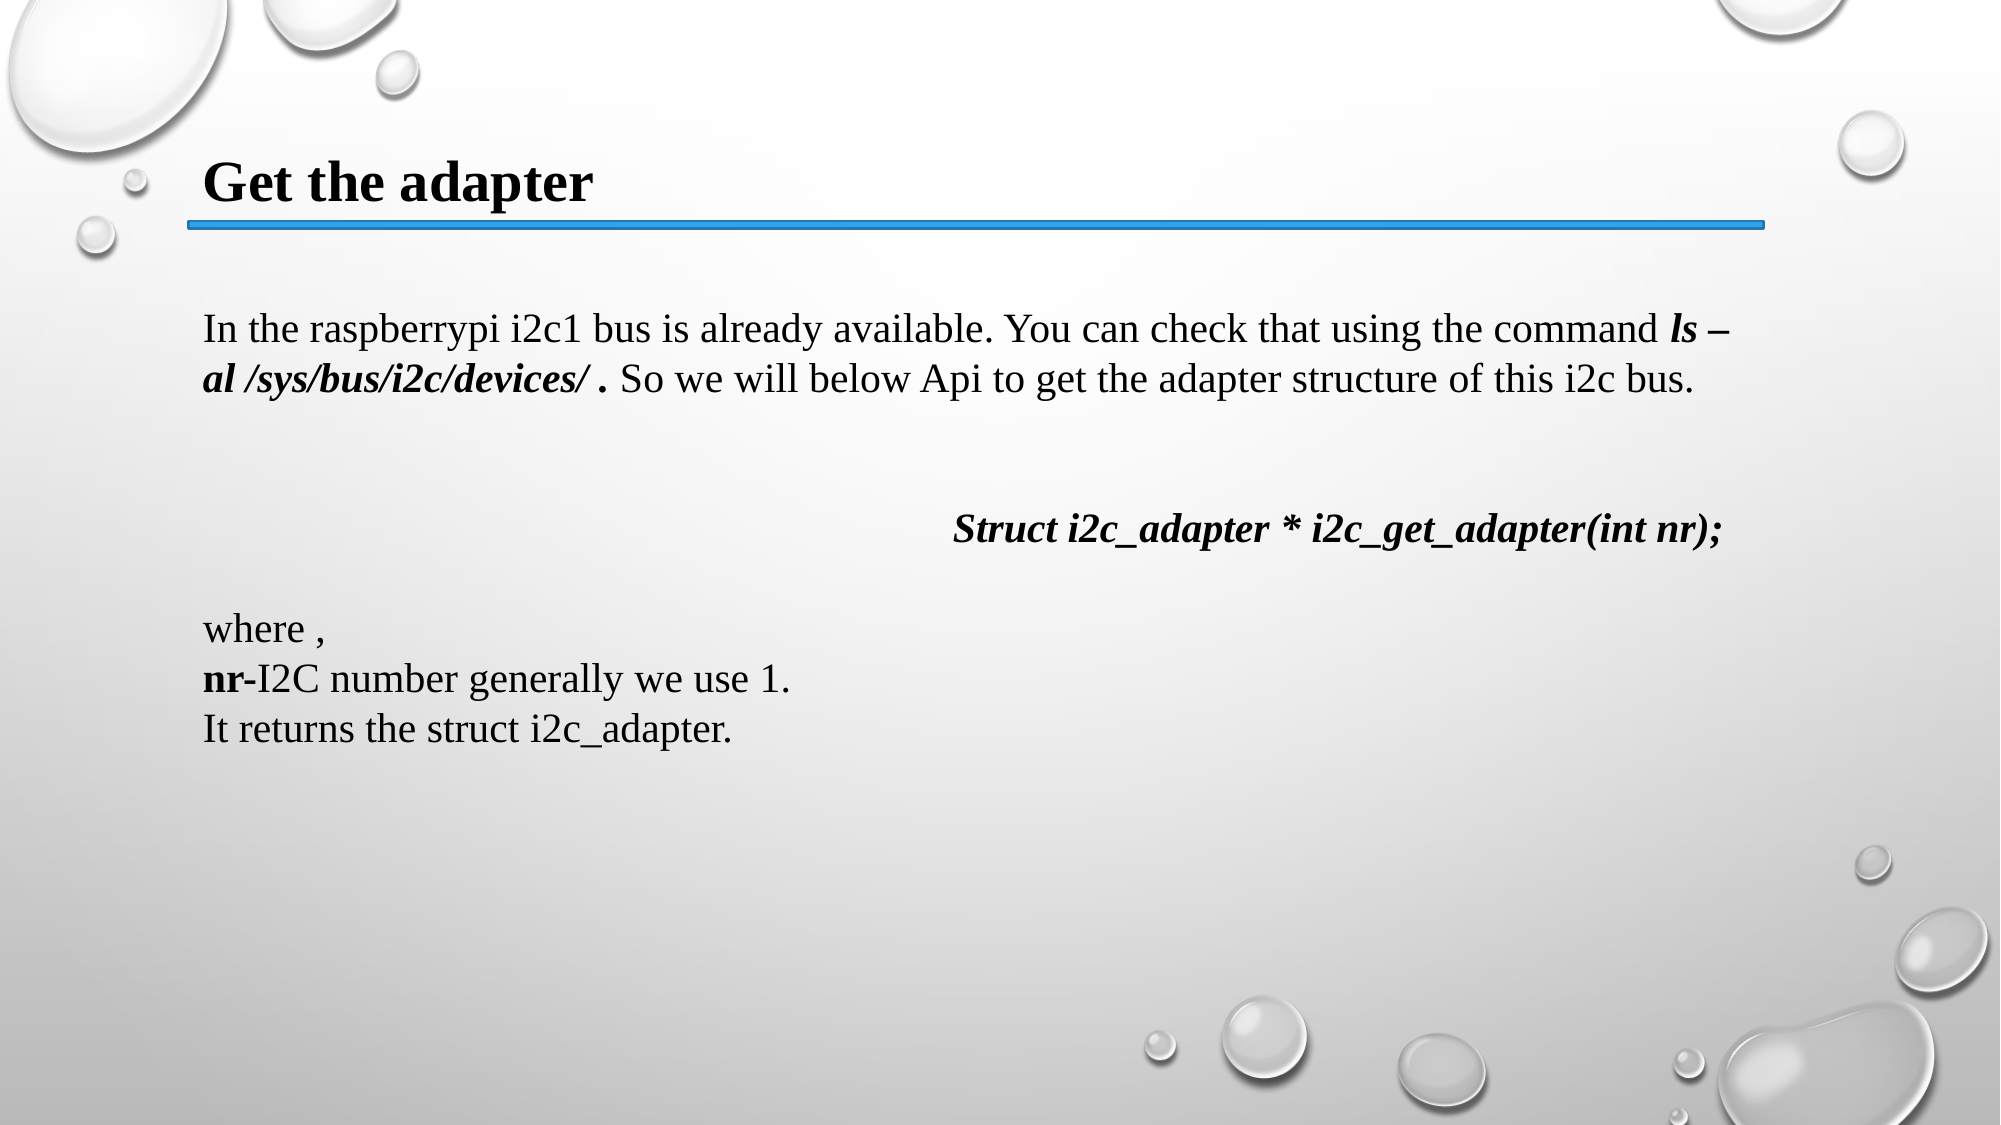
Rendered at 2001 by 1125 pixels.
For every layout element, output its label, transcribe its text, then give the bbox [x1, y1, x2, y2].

text_box [187, 220, 1765, 230]
text_box In the raspberrypi i2c1 bus is already available. You can check that using the command ls –al /sys/bus/i2c/devices/ . So we will below Api to get the adapter structure of this i2c bus. Struct i2c_adapter * i2c_get_adapter(int nr); where , nr-I2C number generally we use 1. It returns the struct i2c_adapter. [188, 292, 1812, 758]
picture [0, 0, 2000, 1125]
text_box Get the adapter [188, 135, 1433, 220]
